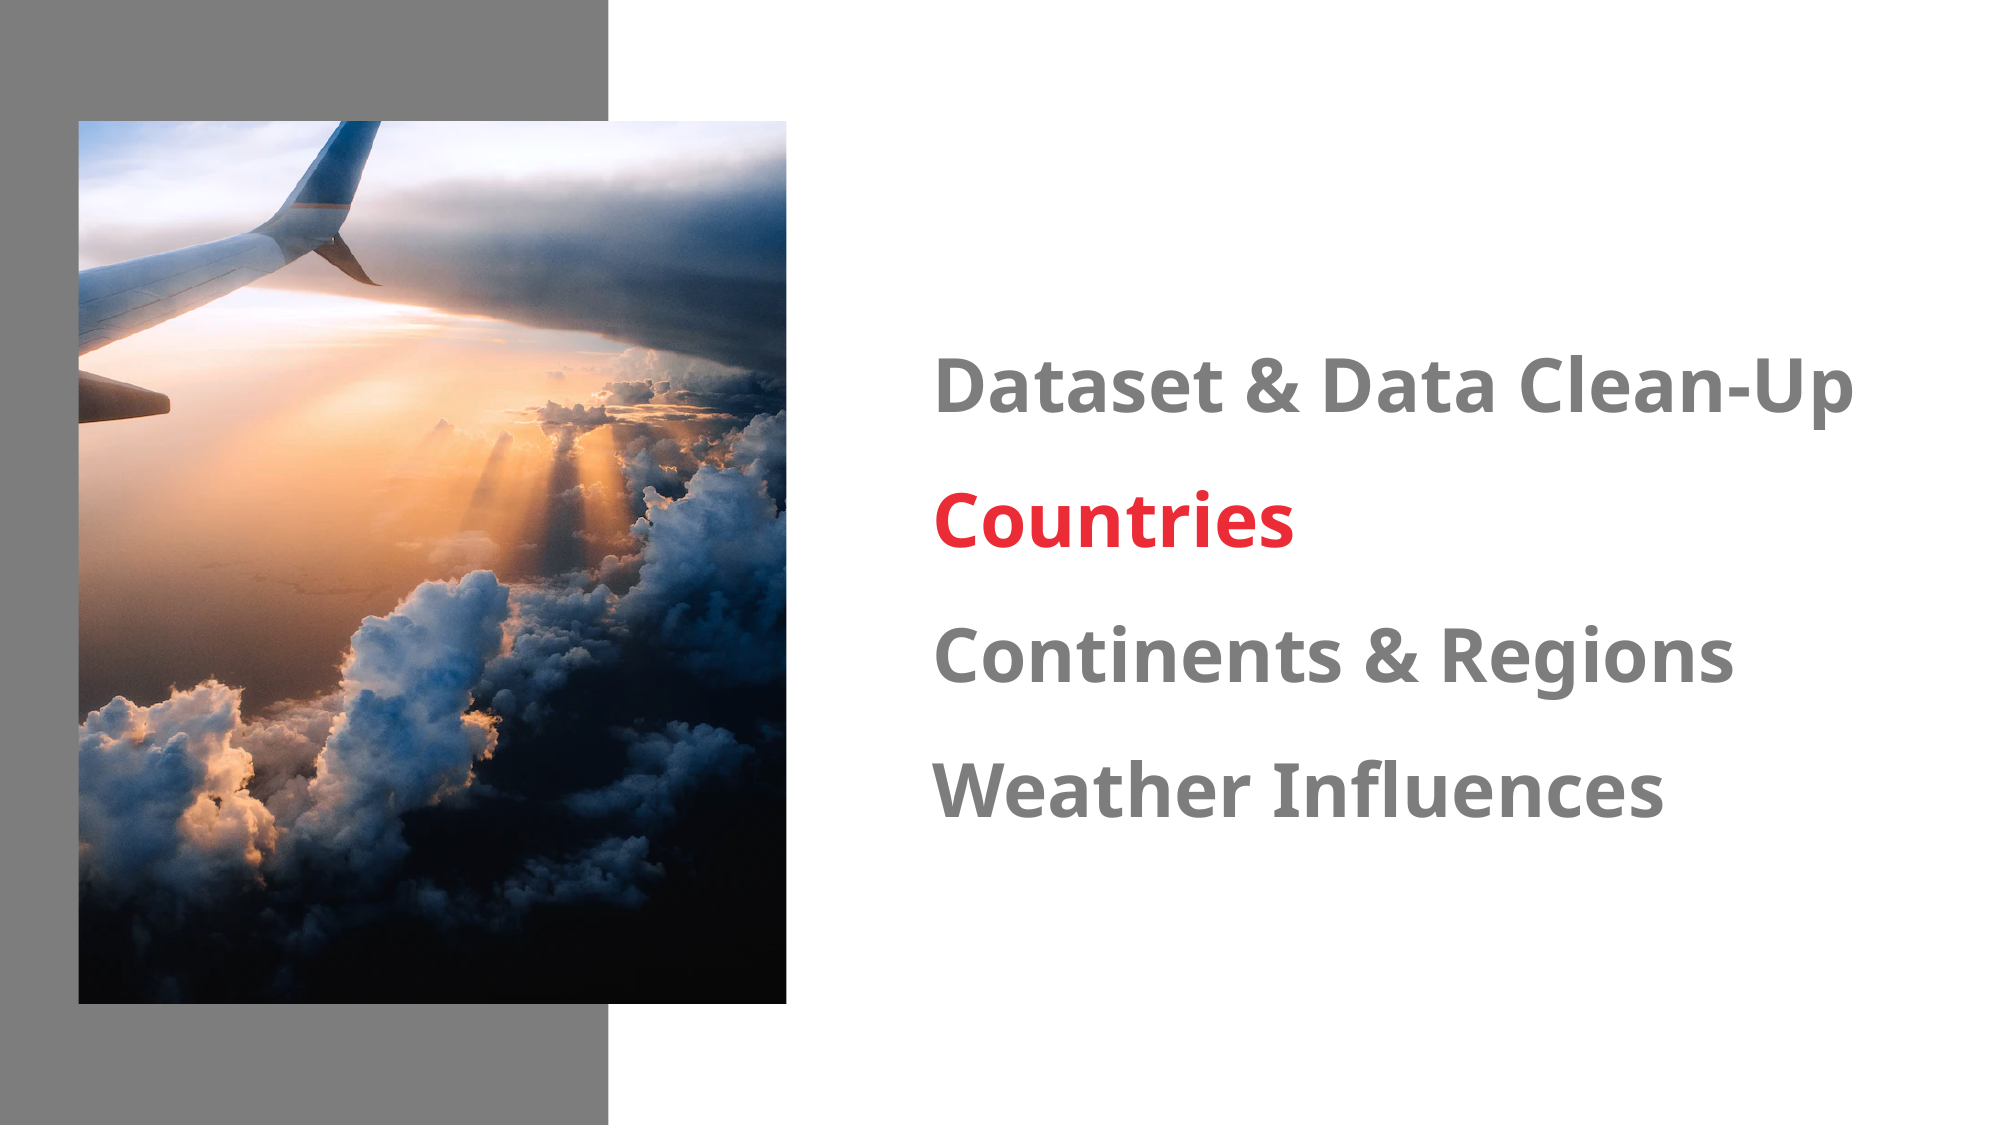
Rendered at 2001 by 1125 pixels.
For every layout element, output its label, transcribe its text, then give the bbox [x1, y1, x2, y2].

picture [78, 120, 787, 1005]
title Dataset & Data Clean-Up Countries Continents & Regions Weather Influences [917, 121, 1928, 1004]
